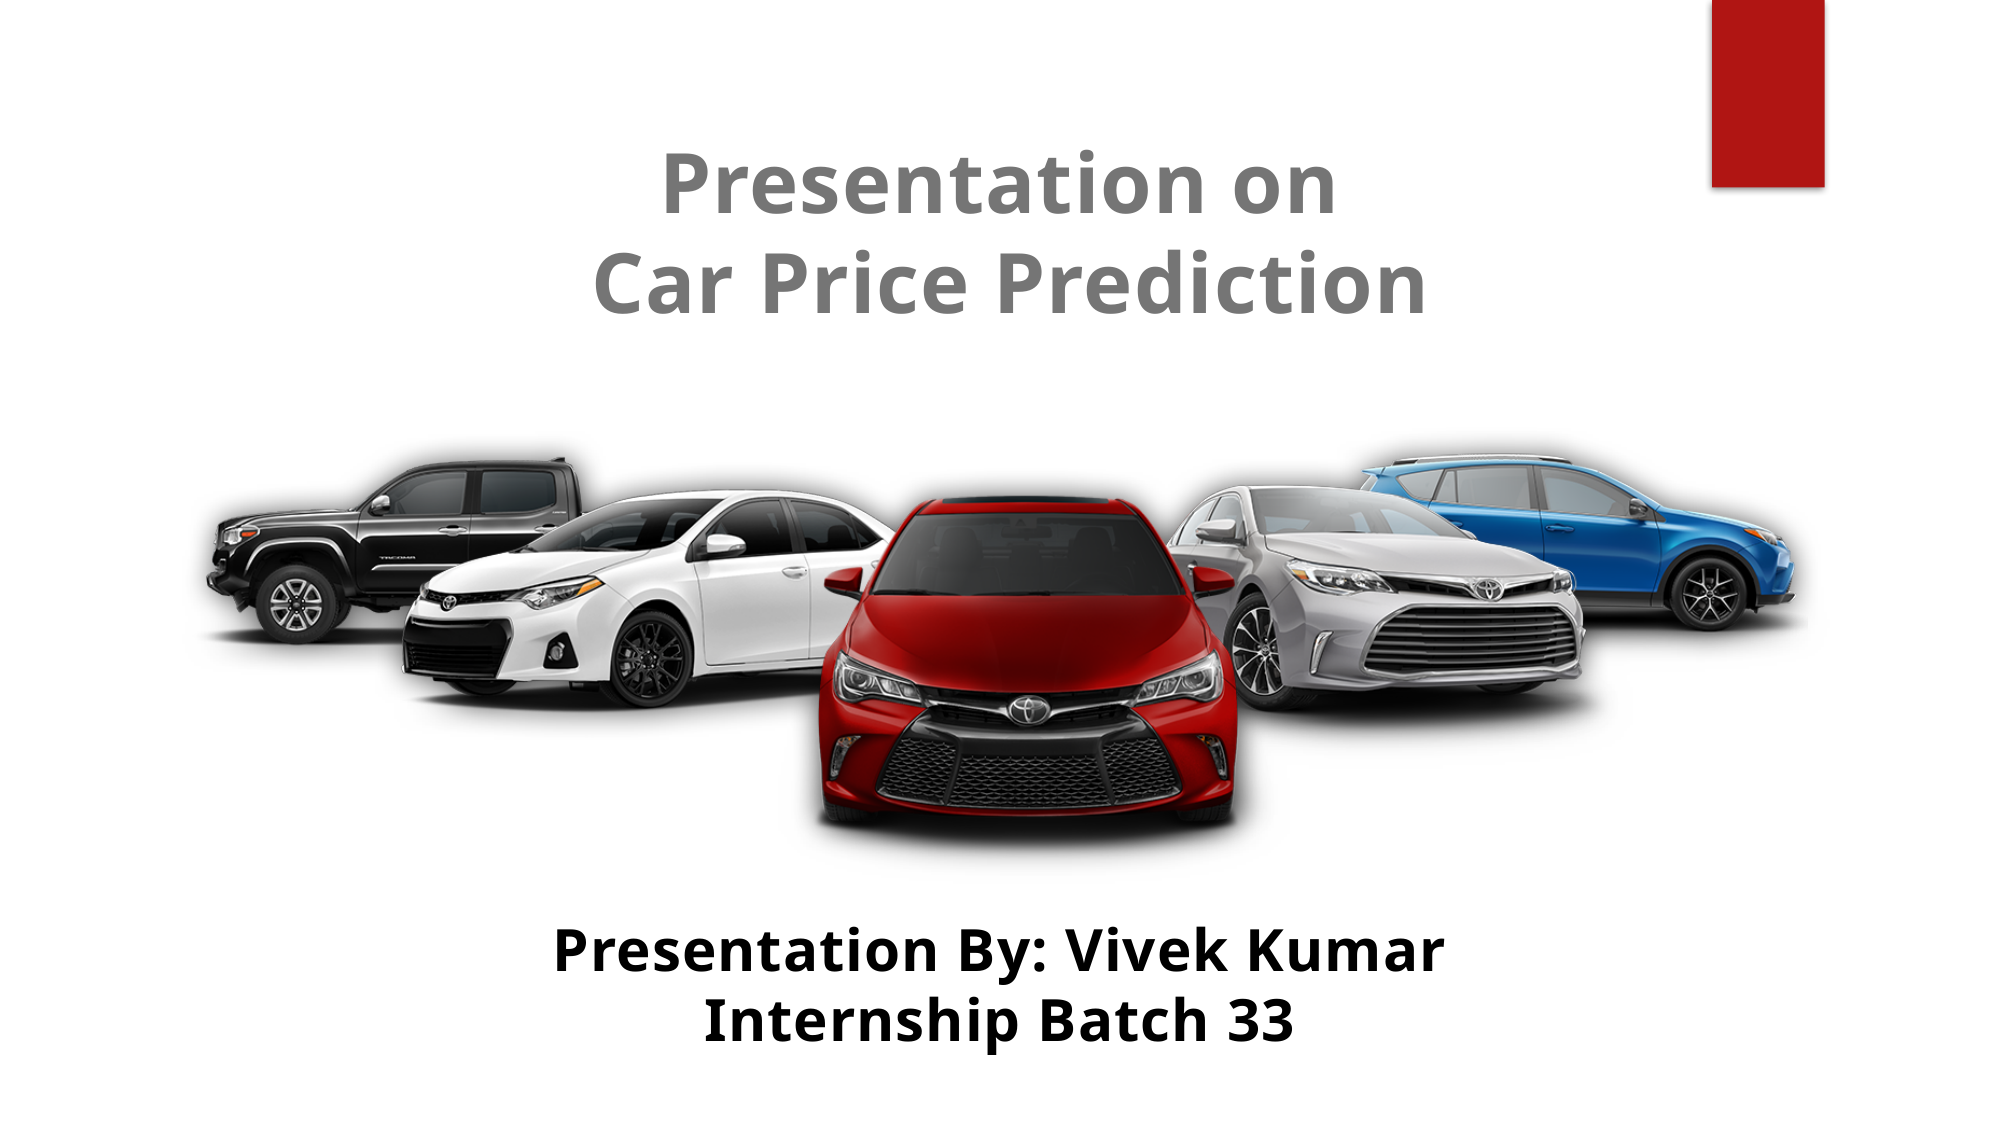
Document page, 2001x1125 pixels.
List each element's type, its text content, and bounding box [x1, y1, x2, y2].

picture [192, 430, 1808, 862]
text_box Presentation By: Vivek Kumar Internship Batch 33 [91, 905, 1909, 1061]
text_box Presentation on Car Price Prediction [254, 122, 1768, 383]
